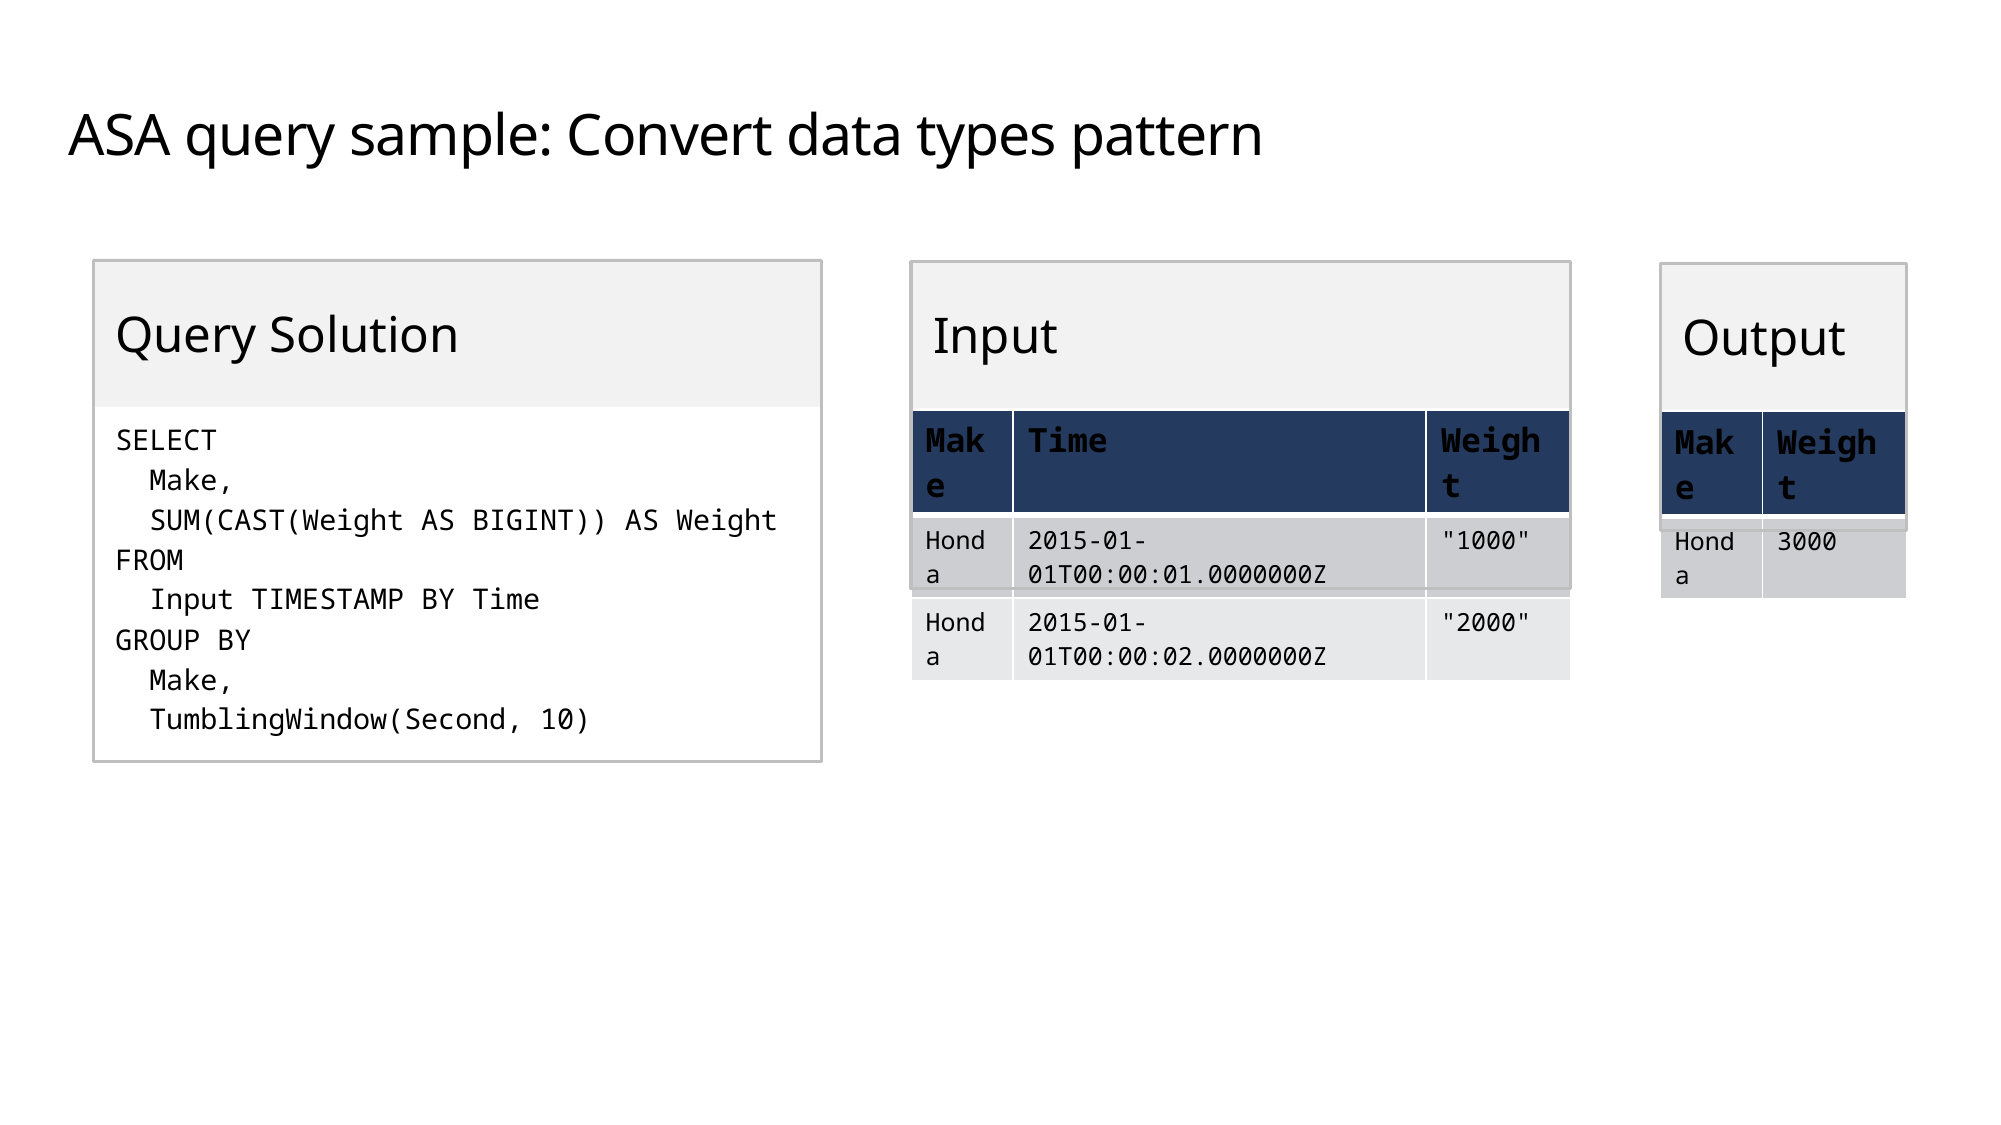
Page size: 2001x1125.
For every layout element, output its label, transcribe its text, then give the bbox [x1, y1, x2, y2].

text_box [1660, 263, 1907, 531]
table_cell "2000" [1427, 599, 1570, 680]
table_cell "1000" [1427, 589, 1570, 597]
title ASA query sample: Convert data types pattern [68, 101, 1930, 168]
text_box [910, 261, 1571, 589]
table_cell Honda [912, 599, 1012, 680]
table_cell 3000 [1763, 531, 1906, 598]
table_cell 2015-01-01T00:00:01.0000000Z [1014, 589, 1425, 597]
table_cell Honda [912, 589, 1012, 597]
text_box SELECT Make, SUM(CAST(Weight AS BIGINT)) AS Weight FROM Input TIMESTAMP BY Time GROUP BY Make, TumblingWindow(Second, 10) [93, 260, 822, 762]
table_cell 2015-01-01T00:00:02.0000000Z [1014, 599, 1425, 680]
table_cell Honda [1661, 531, 1762, 598]
